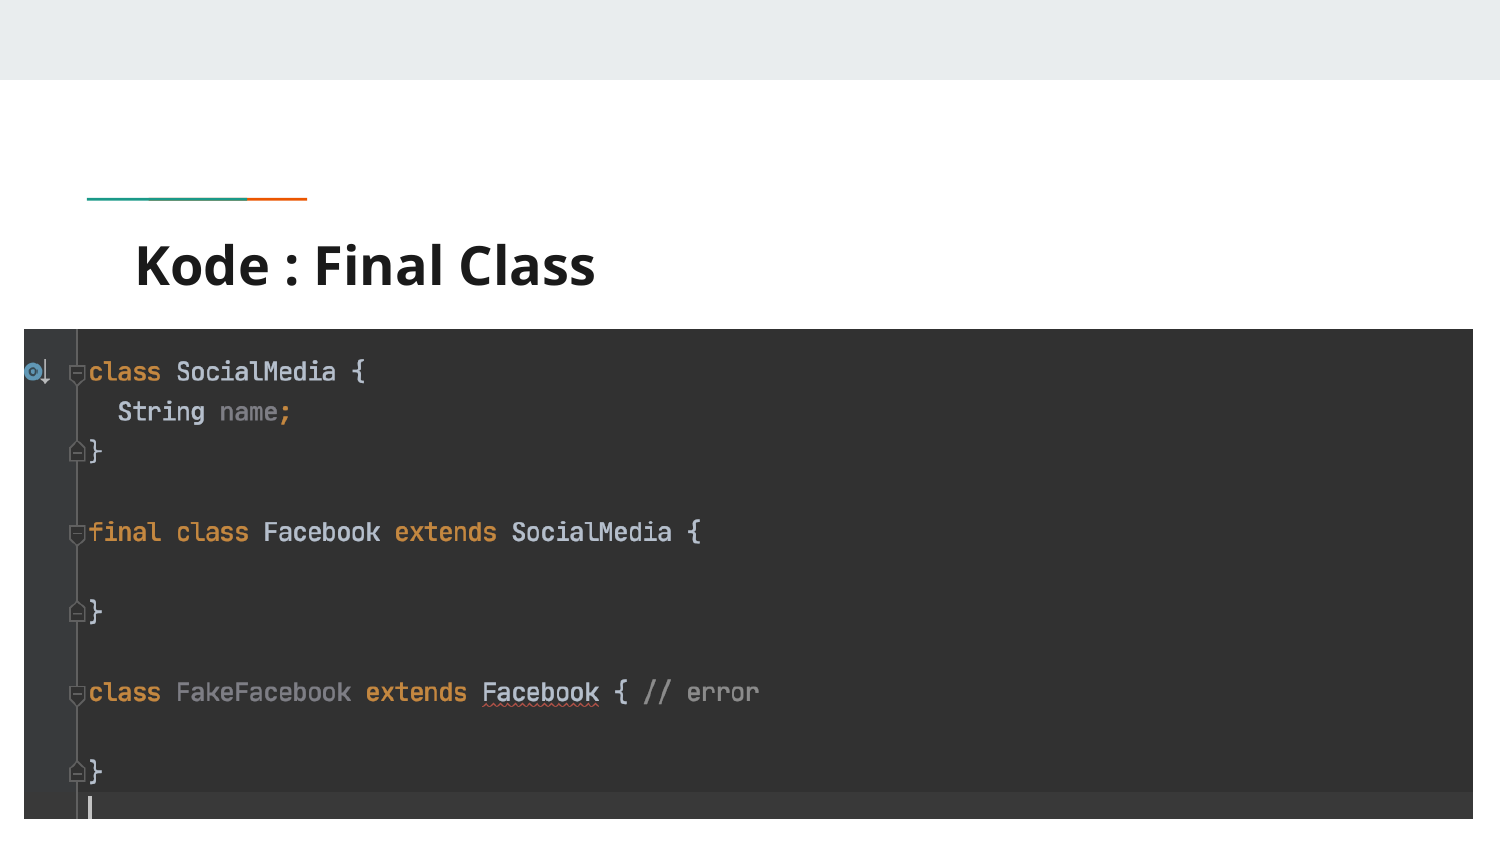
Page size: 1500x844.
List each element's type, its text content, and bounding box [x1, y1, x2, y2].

title Kode : Final Class [119, 216, 1381, 305]
picture [24, 328, 1473, 819]
